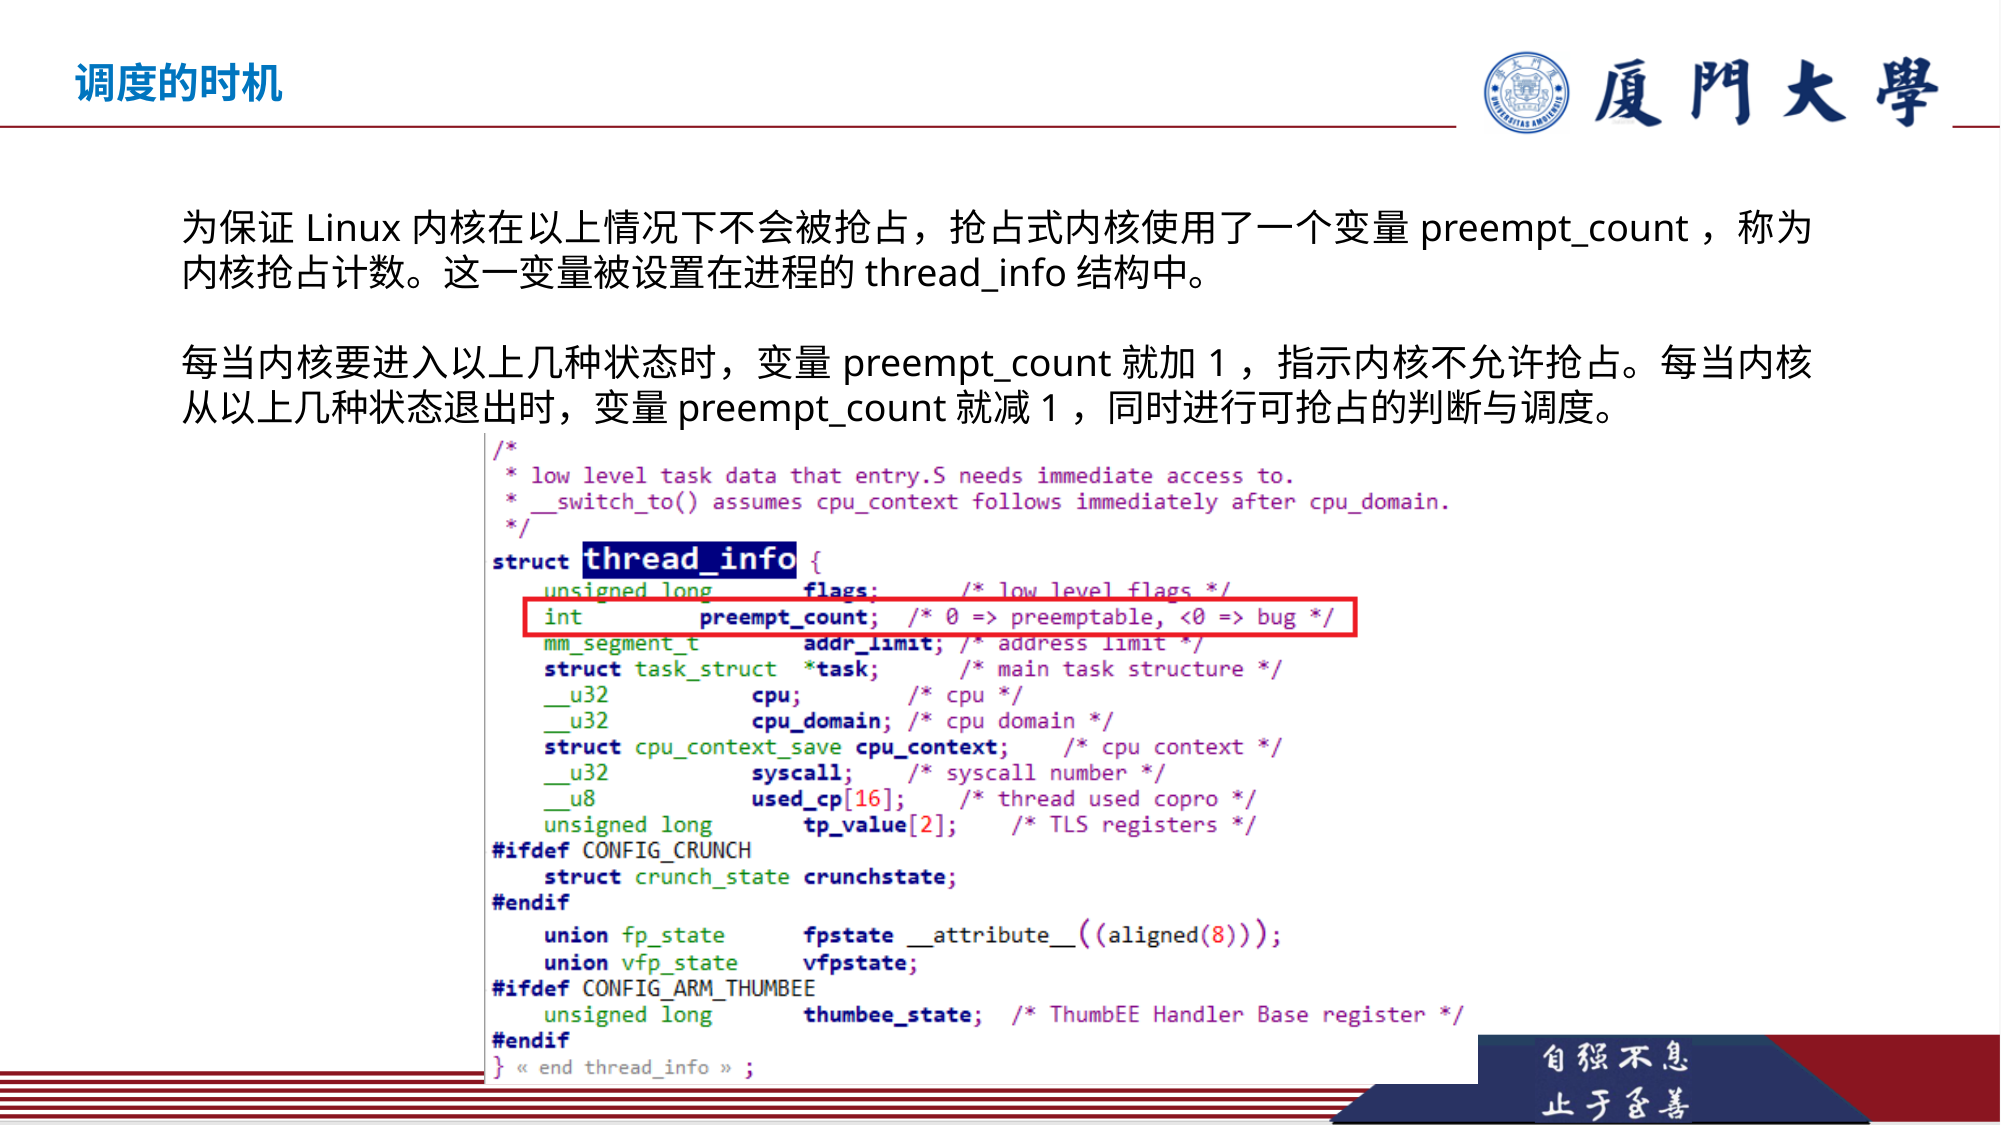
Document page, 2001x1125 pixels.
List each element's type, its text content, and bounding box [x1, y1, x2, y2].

picture [0, 0, 2001, 1125]
list 调度的时机 [59, 49, 485, 108]
text_box 为保证Linux内核在以上情况下不会被抢占，抢占式内核使用了一个变量preempt_count，称为内核抢占计数。这一变量被设置在进程的thread_info结构中。 每当内核要进入以上几种状态时，变量preempt_count就加1，指示内核不允许抢占。每当内核从以上几种状态退出时，变量preempt_count就减1，同时进行可抢占的判断与调度。 [166, 196, 1829, 437]
